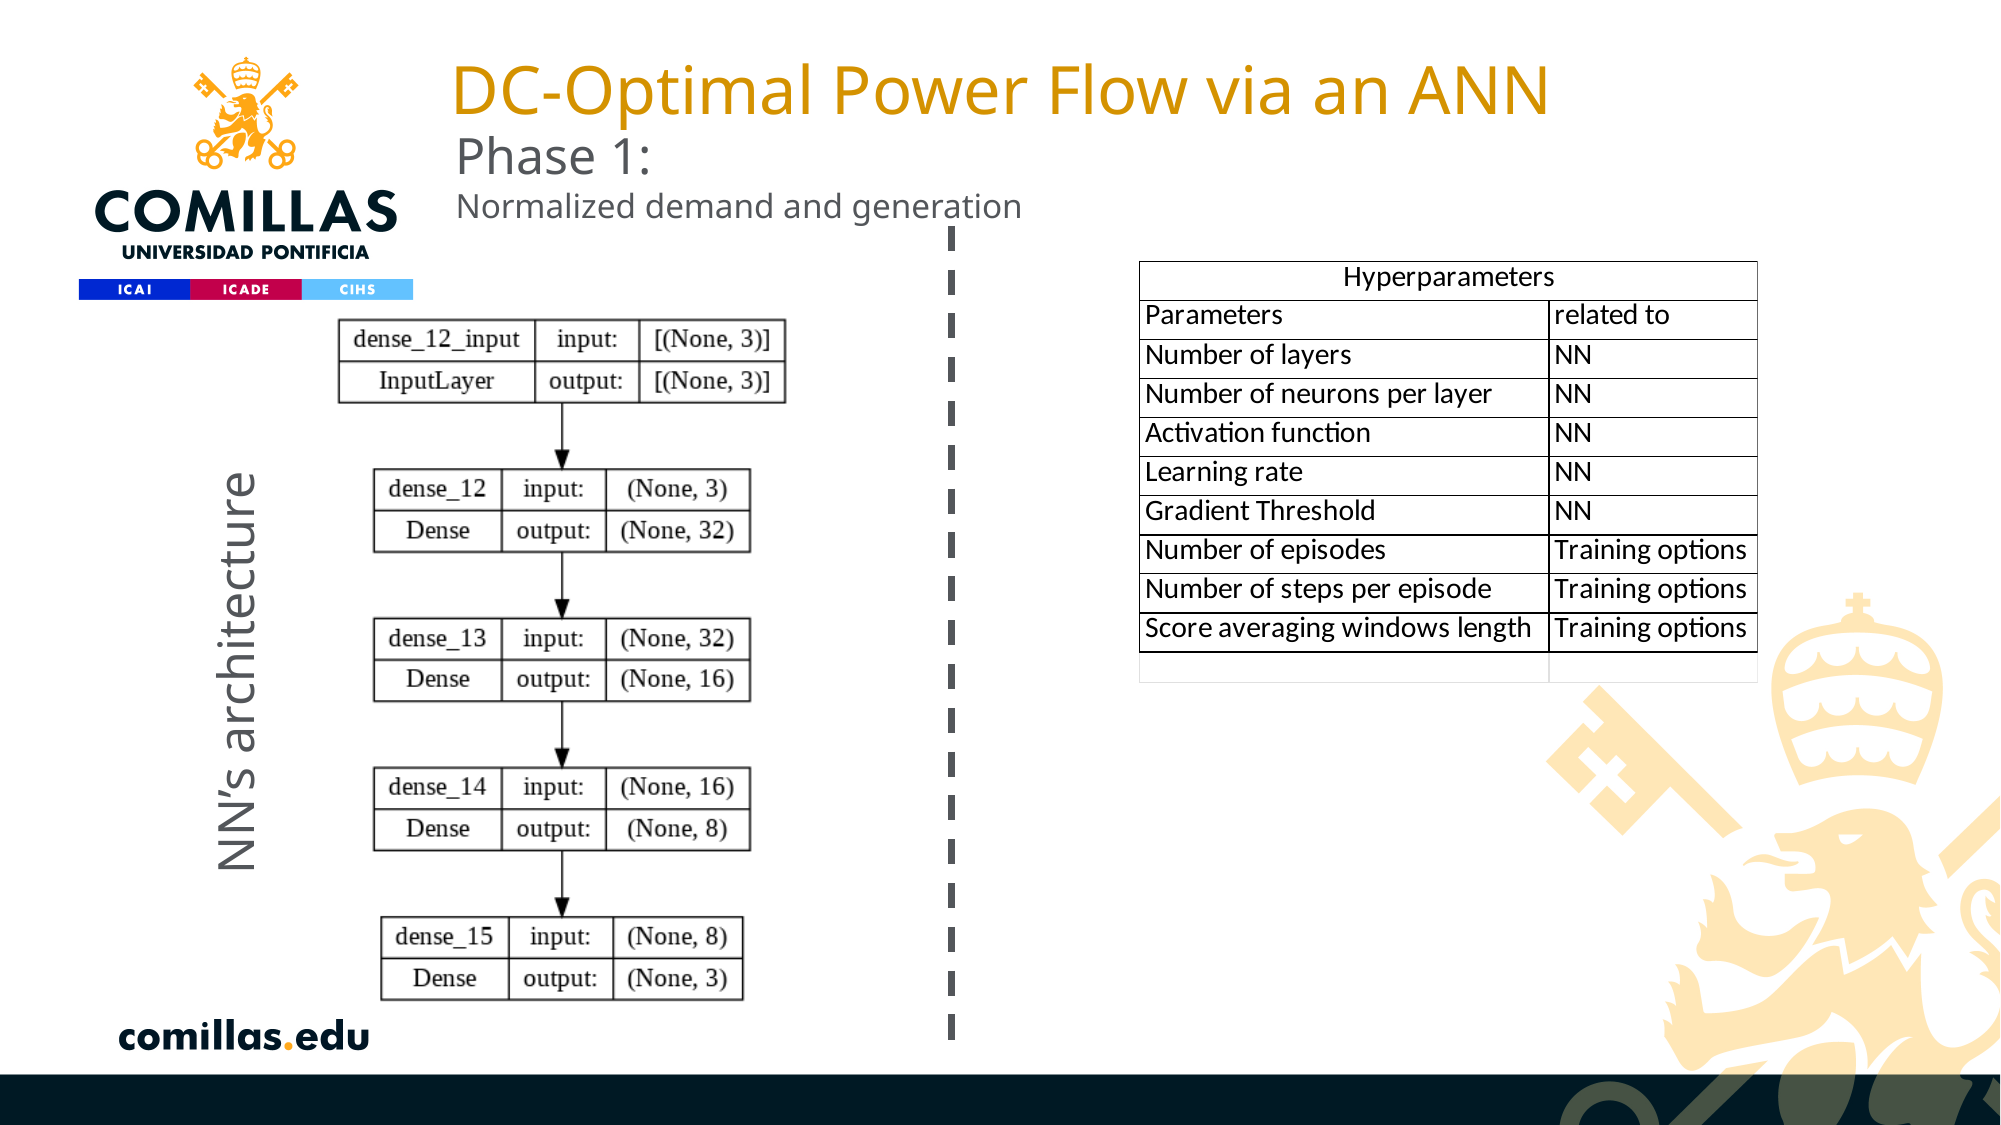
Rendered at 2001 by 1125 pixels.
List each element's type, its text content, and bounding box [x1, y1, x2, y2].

text_box Phase 1: Normalized demand and generation [440, 117, 1218, 193]
picture [0, 0, 2001, 1125]
text_box NN’s architecture [197, 430, 272, 890]
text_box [1138, 260, 1759, 684]
title DC-Optimal Power Flow via an ANN [436, 49, 2000, 155]
